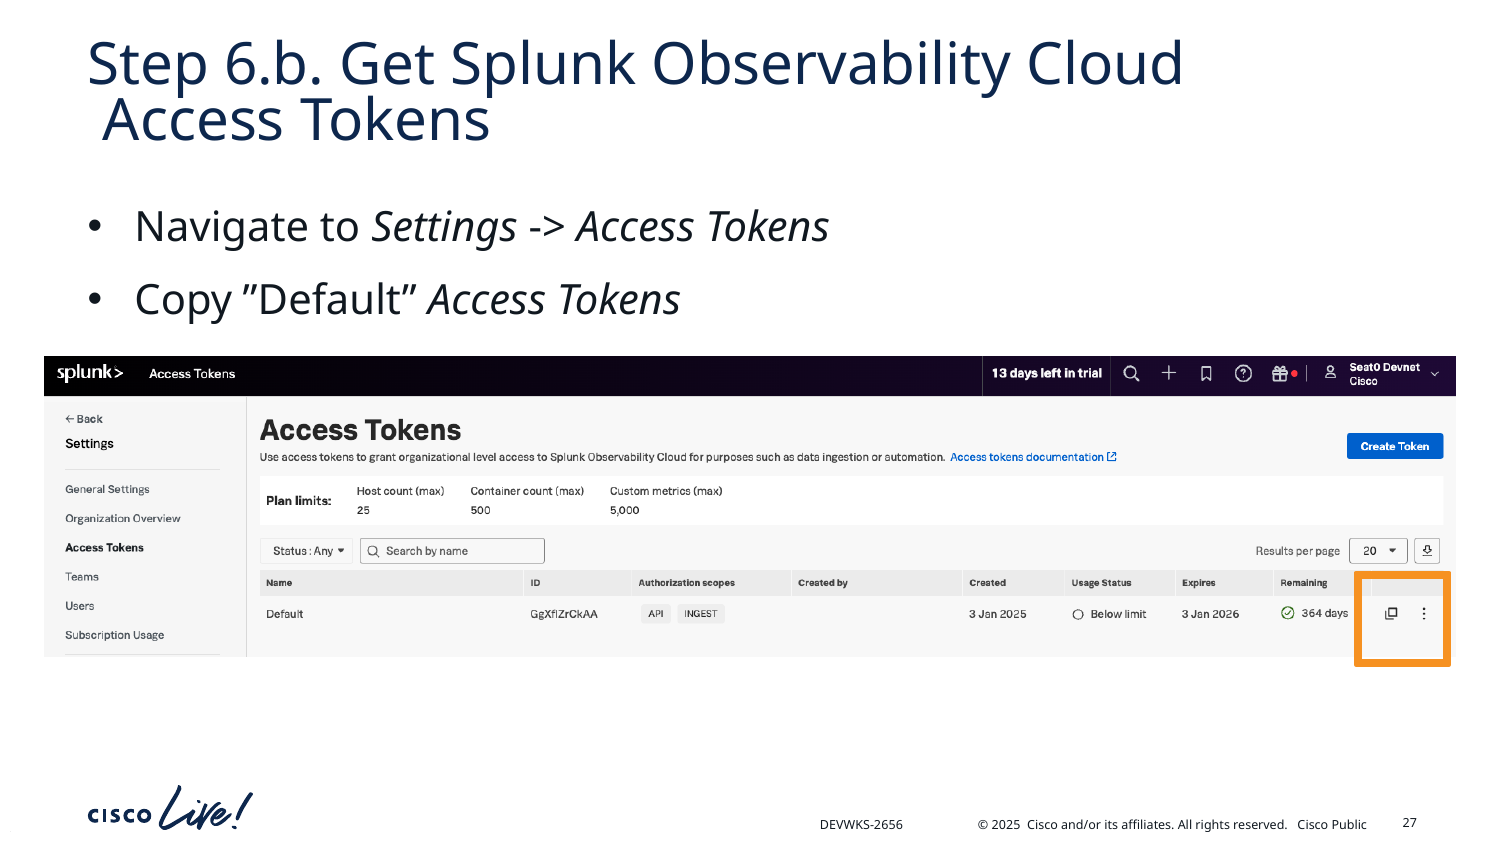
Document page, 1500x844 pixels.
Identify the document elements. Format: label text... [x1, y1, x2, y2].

picture [44, 356, 1456, 657]
text_box Copy ”Default” Access Tokens [72, 240, 1141, 354]
text_box Step 6.b. Get Splunk Observability Cloud Access Tokens [72, 32, 1429, 104]
footer DEVWKS-2656 [809, 811, 982, 838]
text_box Navigate to Settings -> Access Tokens [72, 167, 1141, 240]
slide_number 27 [1373, 800, 1432, 844]
